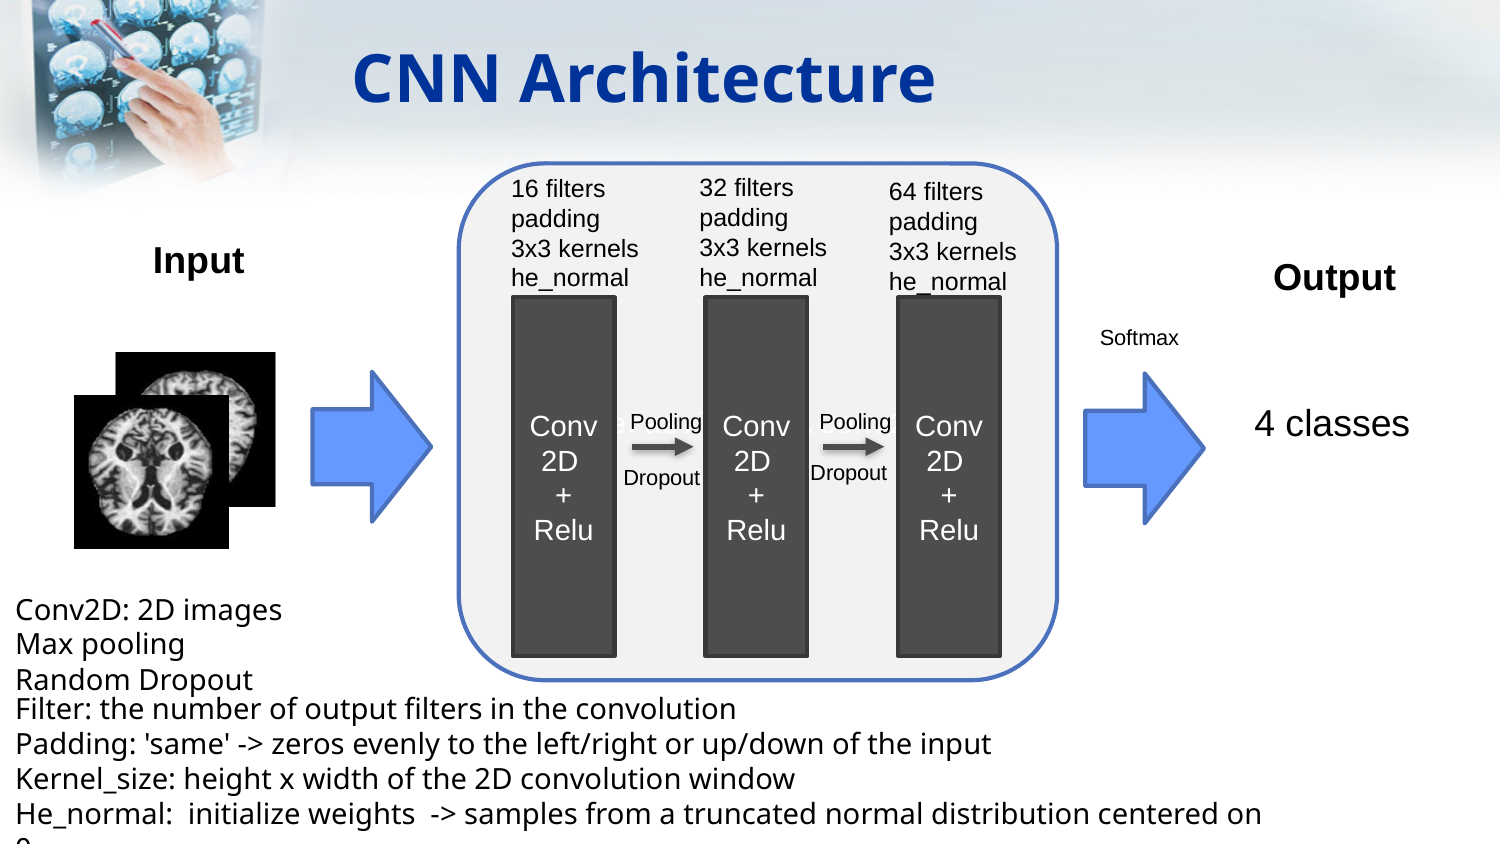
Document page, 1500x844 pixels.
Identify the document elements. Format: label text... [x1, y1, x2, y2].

text_box Output [1258, 245, 1432, 306]
text_box Conv2D: 2D images Max pooling Random Dropout [0, 583, 451, 704]
text_box keras.layers.Conv2D [523, 161, 1005, 400]
text_box 64 filters padding 3x3 kernels he_normal [873, 168, 1035, 338]
text_box [310, 369, 433, 524]
text_box keras.layers.Conv2D [456, 176, 1060, 682]
text_box Conv2D + Relu [703, 335, 809, 658]
text_box 16 filters padding 3x3 kernels he_normal [495, 164, 657, 335]
title CNN Architecture [336, 44, 1376, 108]
text_box [1083, 371, 1206, 526]
text_box Softmax [1084, 316, 1205, 358]
text_box 32 filters padding 3x3 kernels he_normal [684, 164, 845, 335]
text_box Dropout [795, 450, 914, 492]
text_box Dropout [608, 456, 727, 498]
text_box Conv2D + Relu [896, 338, 1002, 658]
text_box 4 classes [1239, 391, 1436, 452]
text_box Pooling [804, 400, 909, 442]
text_box Input [138, 229, 312, 289]
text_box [74, 344, 281, 549]
text_box Pooling [615, 400, 720, 442]
picture [0, 0, 1500, 844]
text_box Filter: the number of output filters in the convolution Padding: 'same' -> zeros evenly to the left/right or up/down of the input Kernel_size: height x width of the 2D convolution window He_normal: initialize weights -> samples from a truncated normal distribution centered on 0 [0, 682, 1287, 844]
text_box Conv2D + Relu [511, 335, 617, 658]
